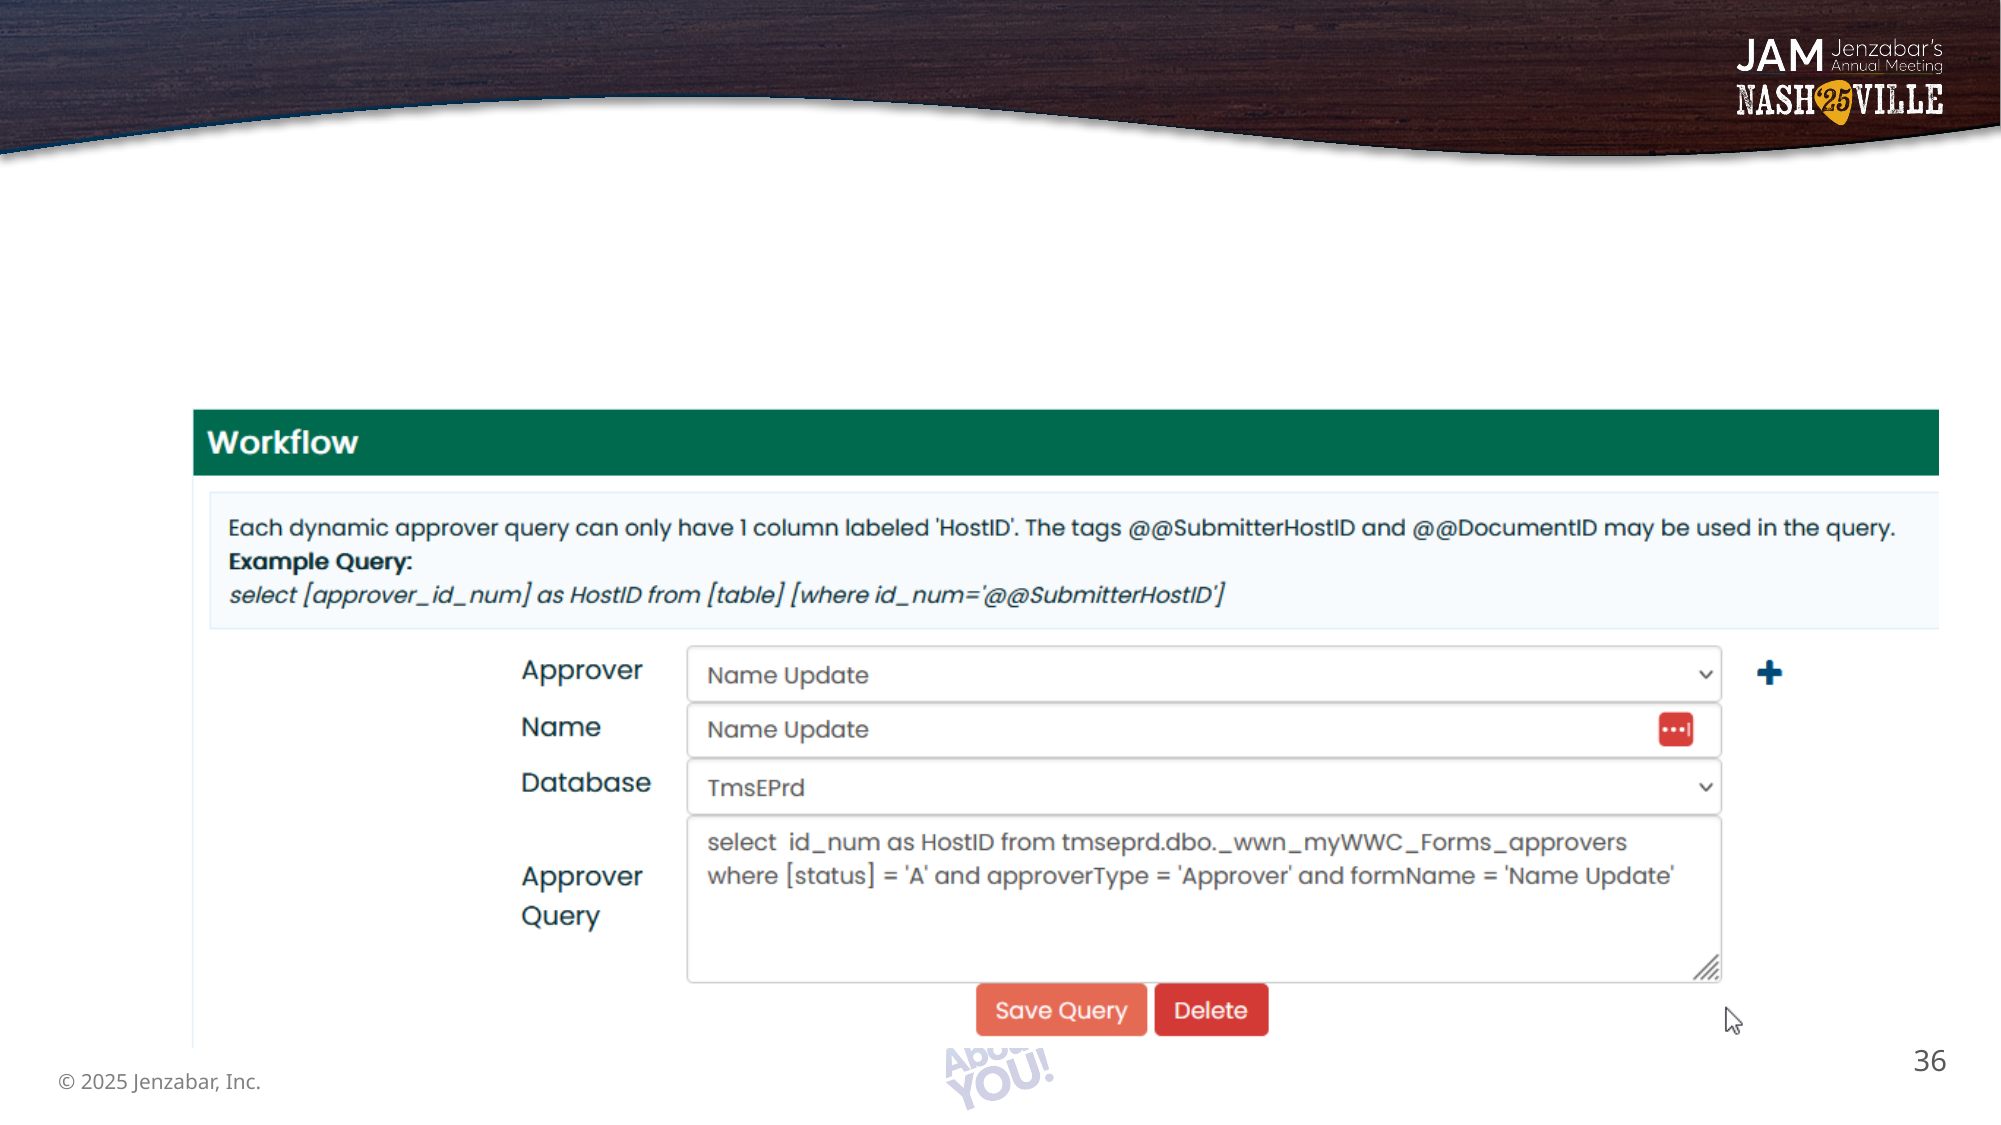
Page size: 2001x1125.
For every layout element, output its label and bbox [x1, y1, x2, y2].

picture [181, 388, 1939, 1049]
picture [0, 0, 2000, 156]
